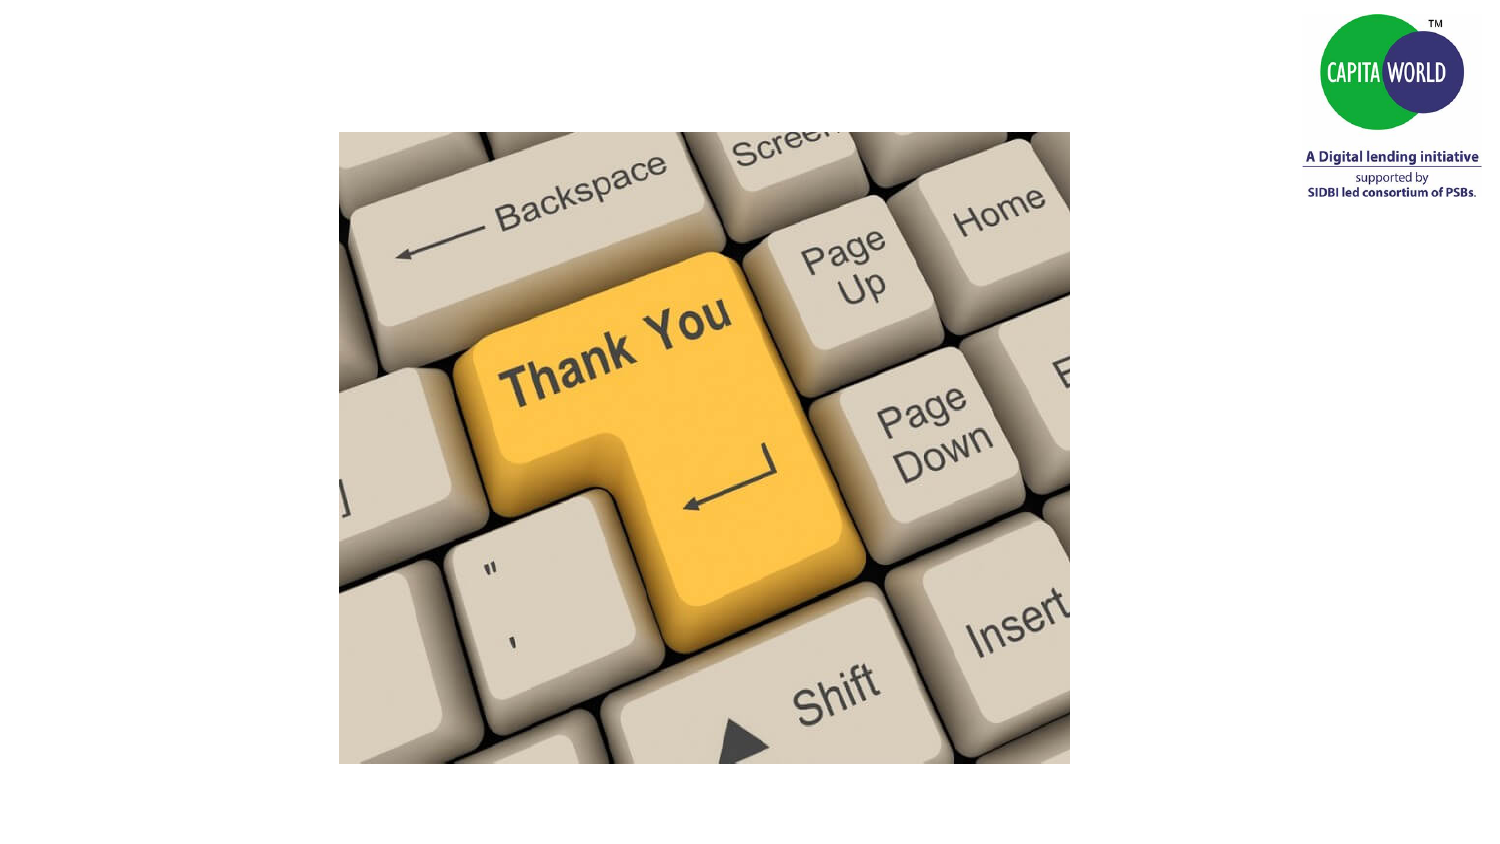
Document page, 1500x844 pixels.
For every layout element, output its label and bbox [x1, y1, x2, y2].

picture [338, 132, 1070, 764]
picture [1301, 14, 1482, 197]
